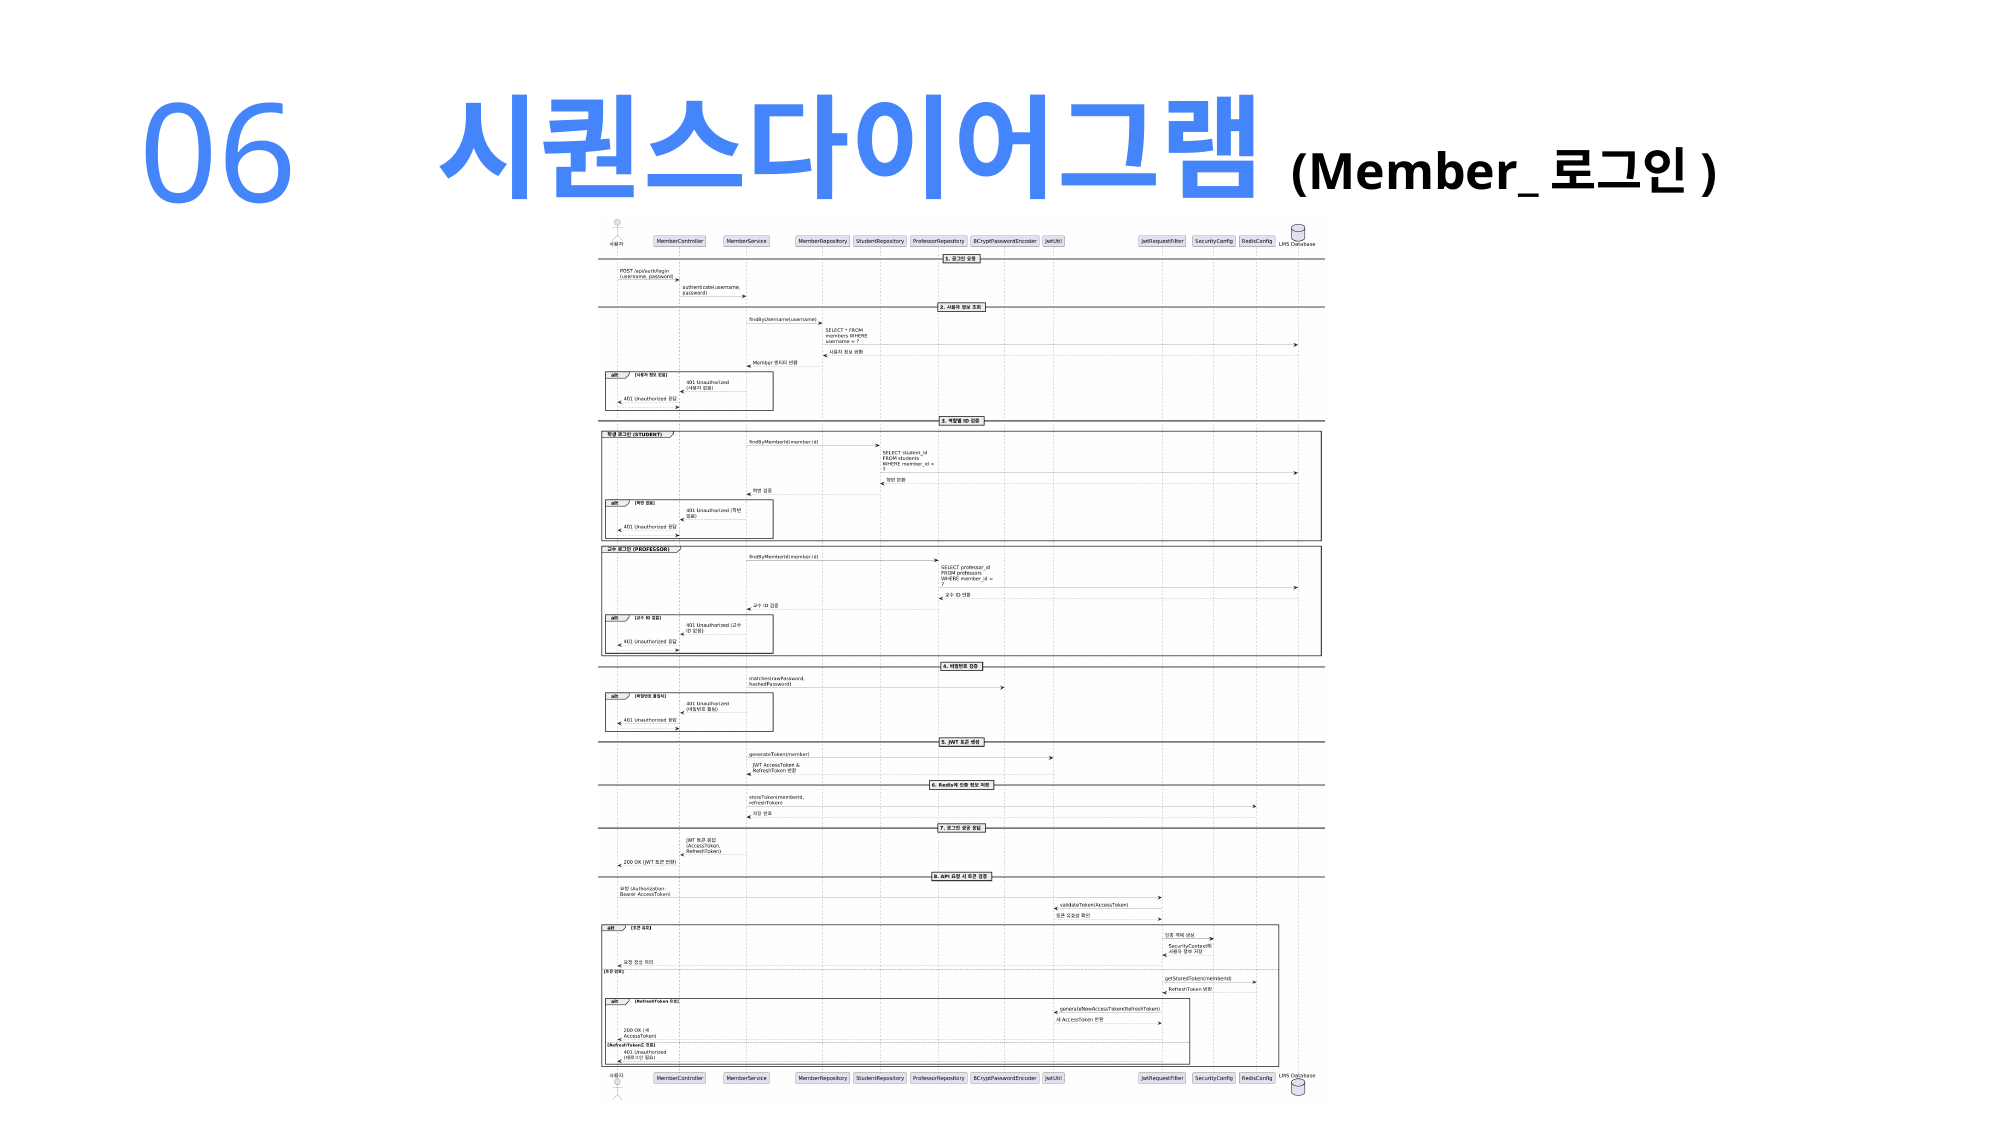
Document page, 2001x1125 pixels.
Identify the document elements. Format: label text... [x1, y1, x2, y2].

title 시퀀스다이어그램(Member_로그인) [421, 44, 1857, 263]
picture [598, 217, 1328, 1102]
text_box 06 [85, 57, 351, 237]
